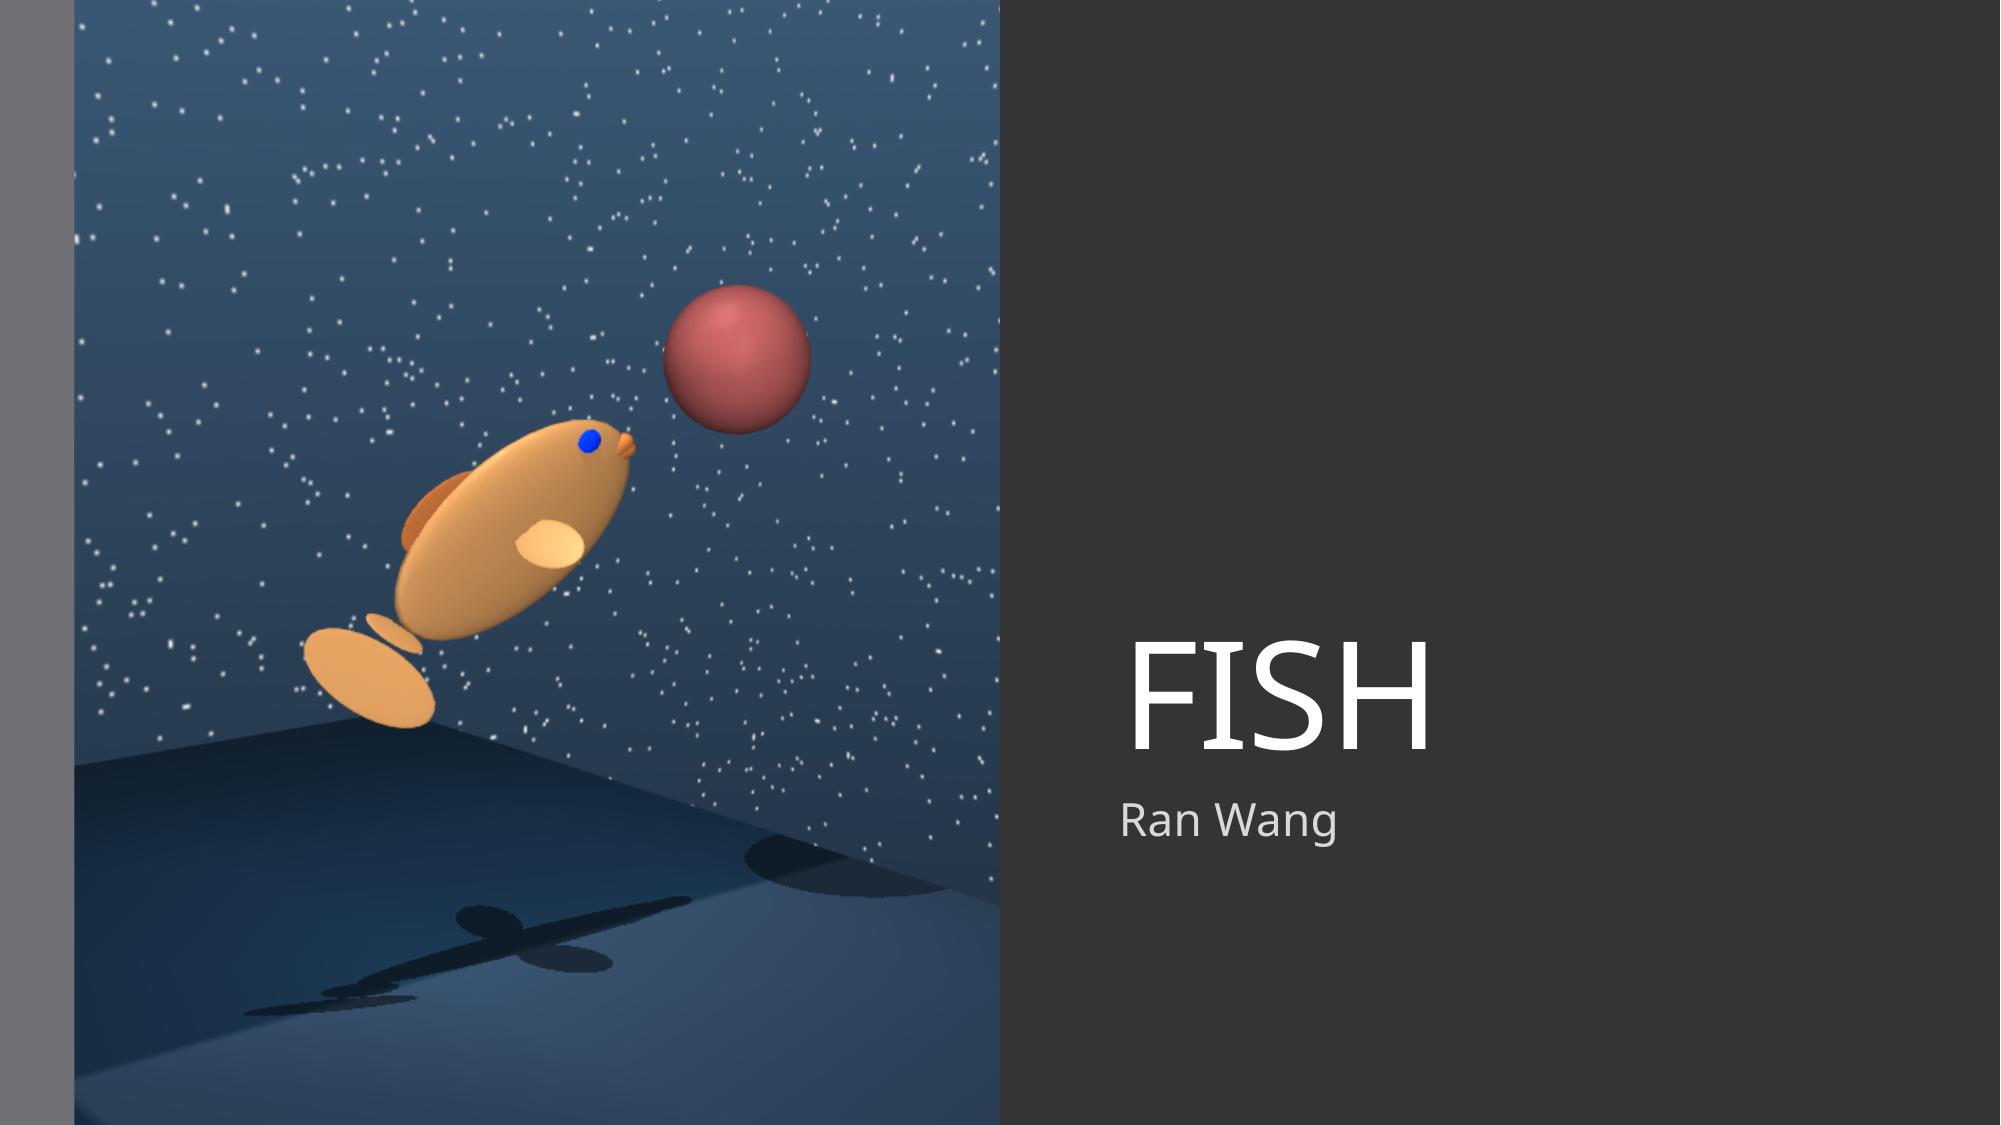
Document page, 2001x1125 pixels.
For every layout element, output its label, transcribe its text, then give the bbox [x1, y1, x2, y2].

title FISH [1106, 124, 1752, 787]
subtitle Ran Wang [1103, 787, 1752, 1065]
picture [73, 0, 1001, 1125]
